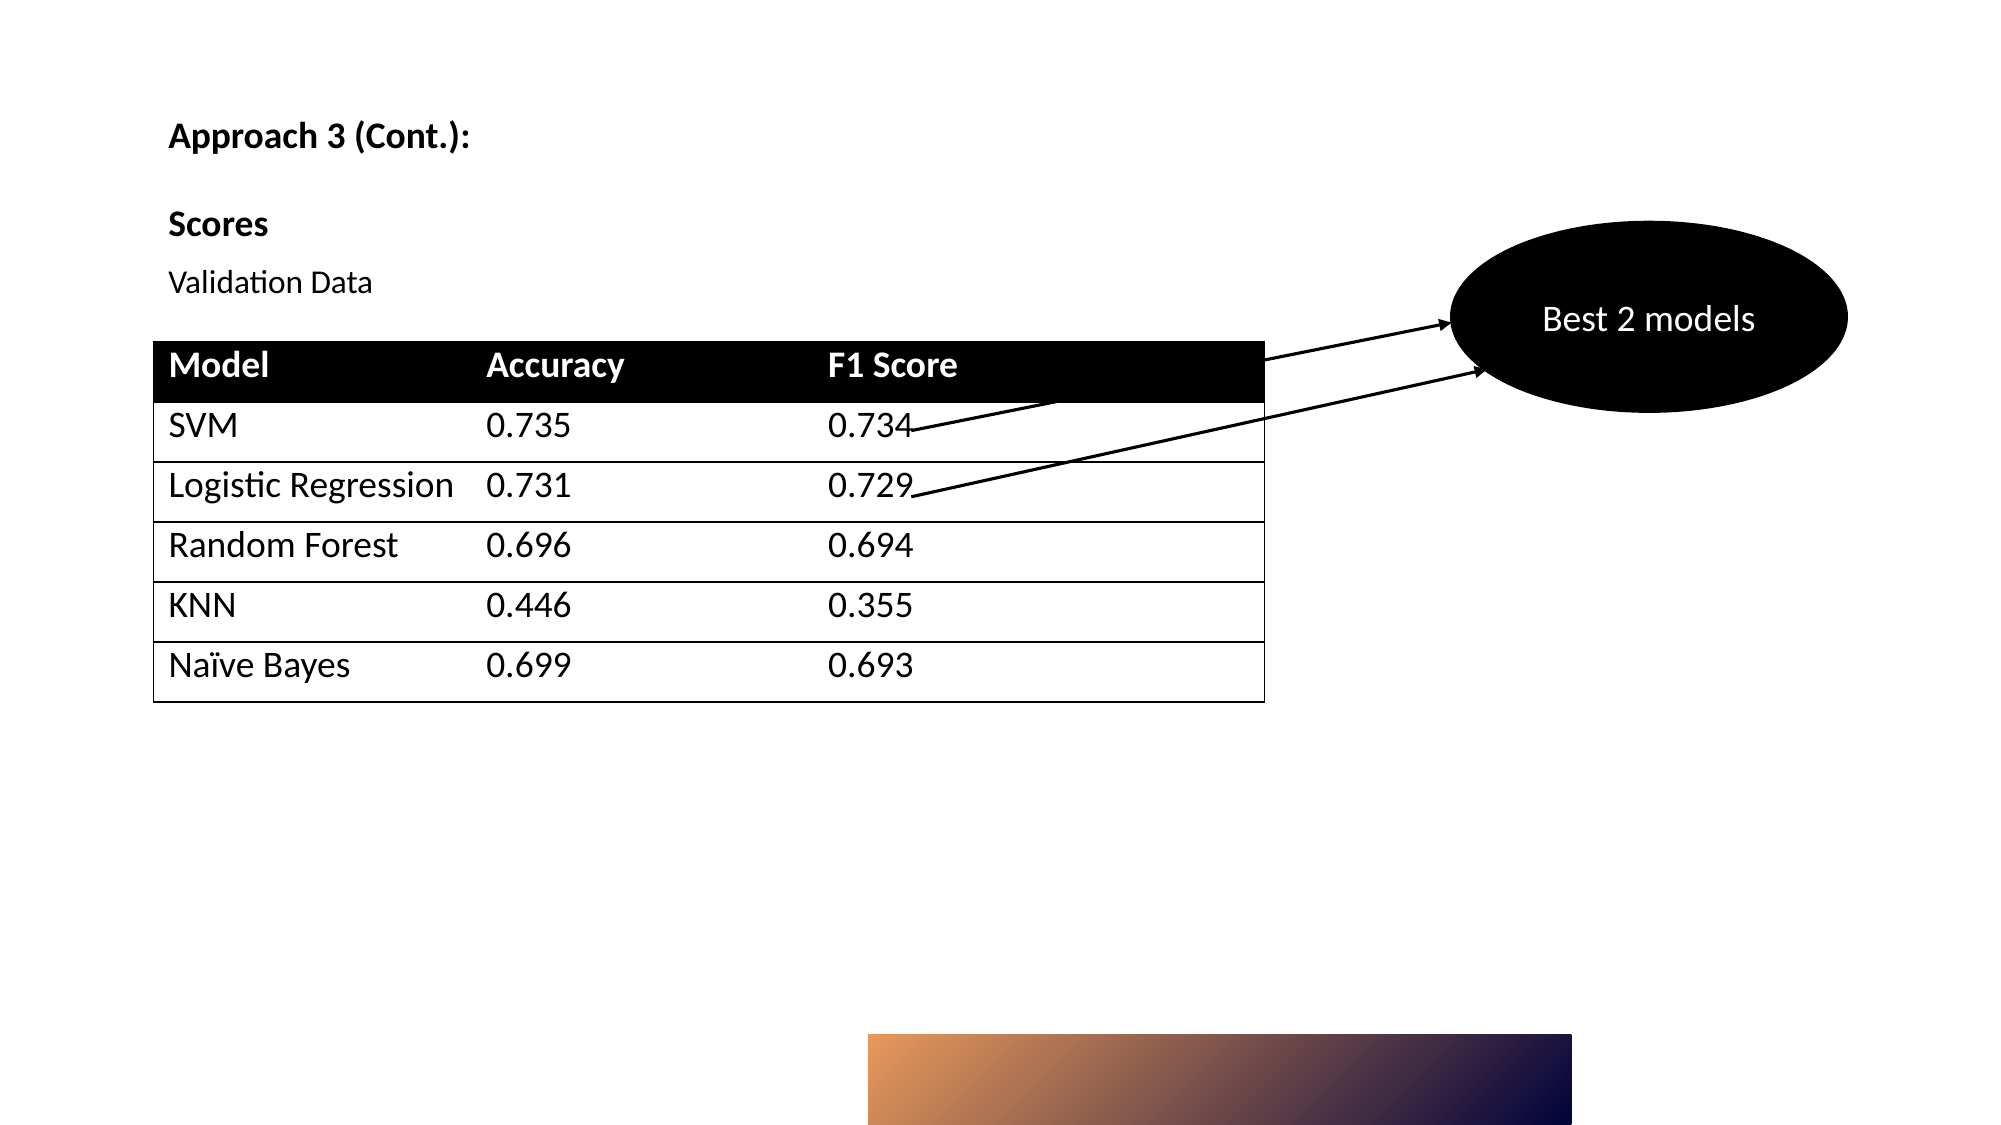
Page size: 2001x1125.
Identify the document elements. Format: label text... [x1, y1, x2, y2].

table_cell 0.734 [813, 403, 910, 461]
table_header F1 Score [813, 343, 910, 401]
table_cell 0.699 [471, 643, 813, 701]
table_cell 0.693 [813, 643, 1264, 701]
text_box Scores [153, 191, 704, 252]
table_header Model [154, 343, 471, 401]
table_header Accuracy [471, 343, 813, 401]
table_cell 0.696 [471, 523, 813, 581]
table_cell Naïve Bayes [154, 643, 471, 701]
text_box Validation Data [153, 252, 704, 308]
table_cell 0.446 [471, 583, 813, 641]
table_cell 0.729 [813, 463, 1264, 521]
table_cell 0.735 [471, 403, 813, 461]
table_cell SVM [154, 403, 471, 461]
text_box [910, 321, 1453, 368]
table_cell Logistic Regression [154, 463, 471, 521]
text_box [910, 368, 1488, 498]
table_cell 0.355 [813, 583, 1264, 641]
table_cell KNN [154, 583, 471, 641]
table_cell 0.731 [471, 463, 813, 521]
table_cell 0.694 [813, 523, 1264, 581]
table_cell Random Forest [154, 523, 471, 581]
text_box Approach 3 (Cont.): [153, 103, 704, 164]
text_box Best 2 models [1450, 220, 1848, 413]
